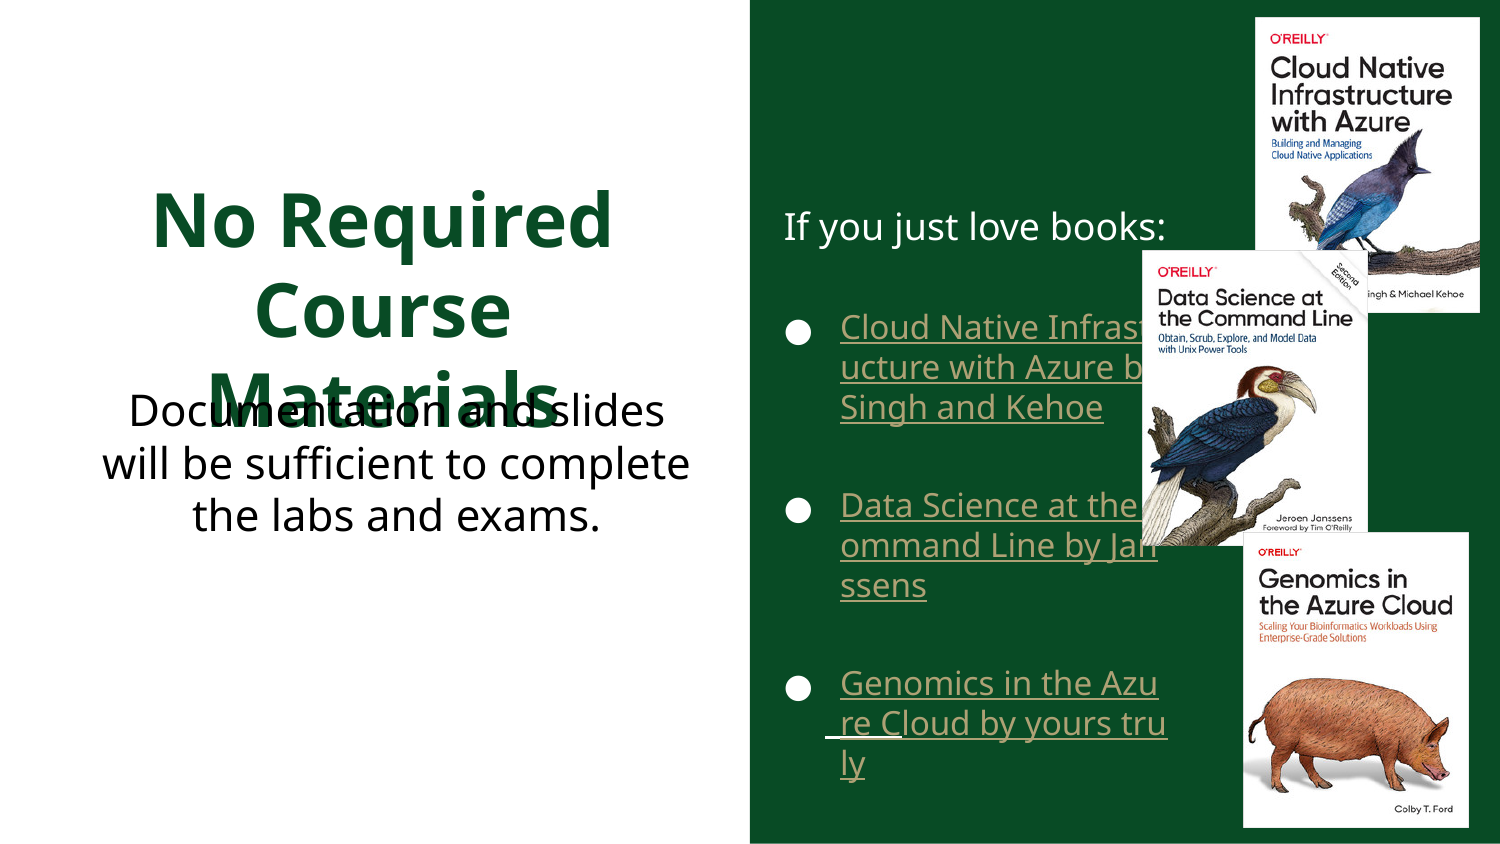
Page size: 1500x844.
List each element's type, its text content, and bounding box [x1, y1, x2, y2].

title No Required Course Materials [51, 157, 715, 367]
picture [1142, 17, 1481, 828]
list If you just love books: Cloud Native Infrastructure with Azure by Singh and Kehoe Data Science at the Command Line by Janssens Genomics in the Azure Cloud by yours truly [750, 17, 1185, 725]
subtitle Documentation and slides will be sufficient to complete the labs and exams. [51, 367, 715, 589]
